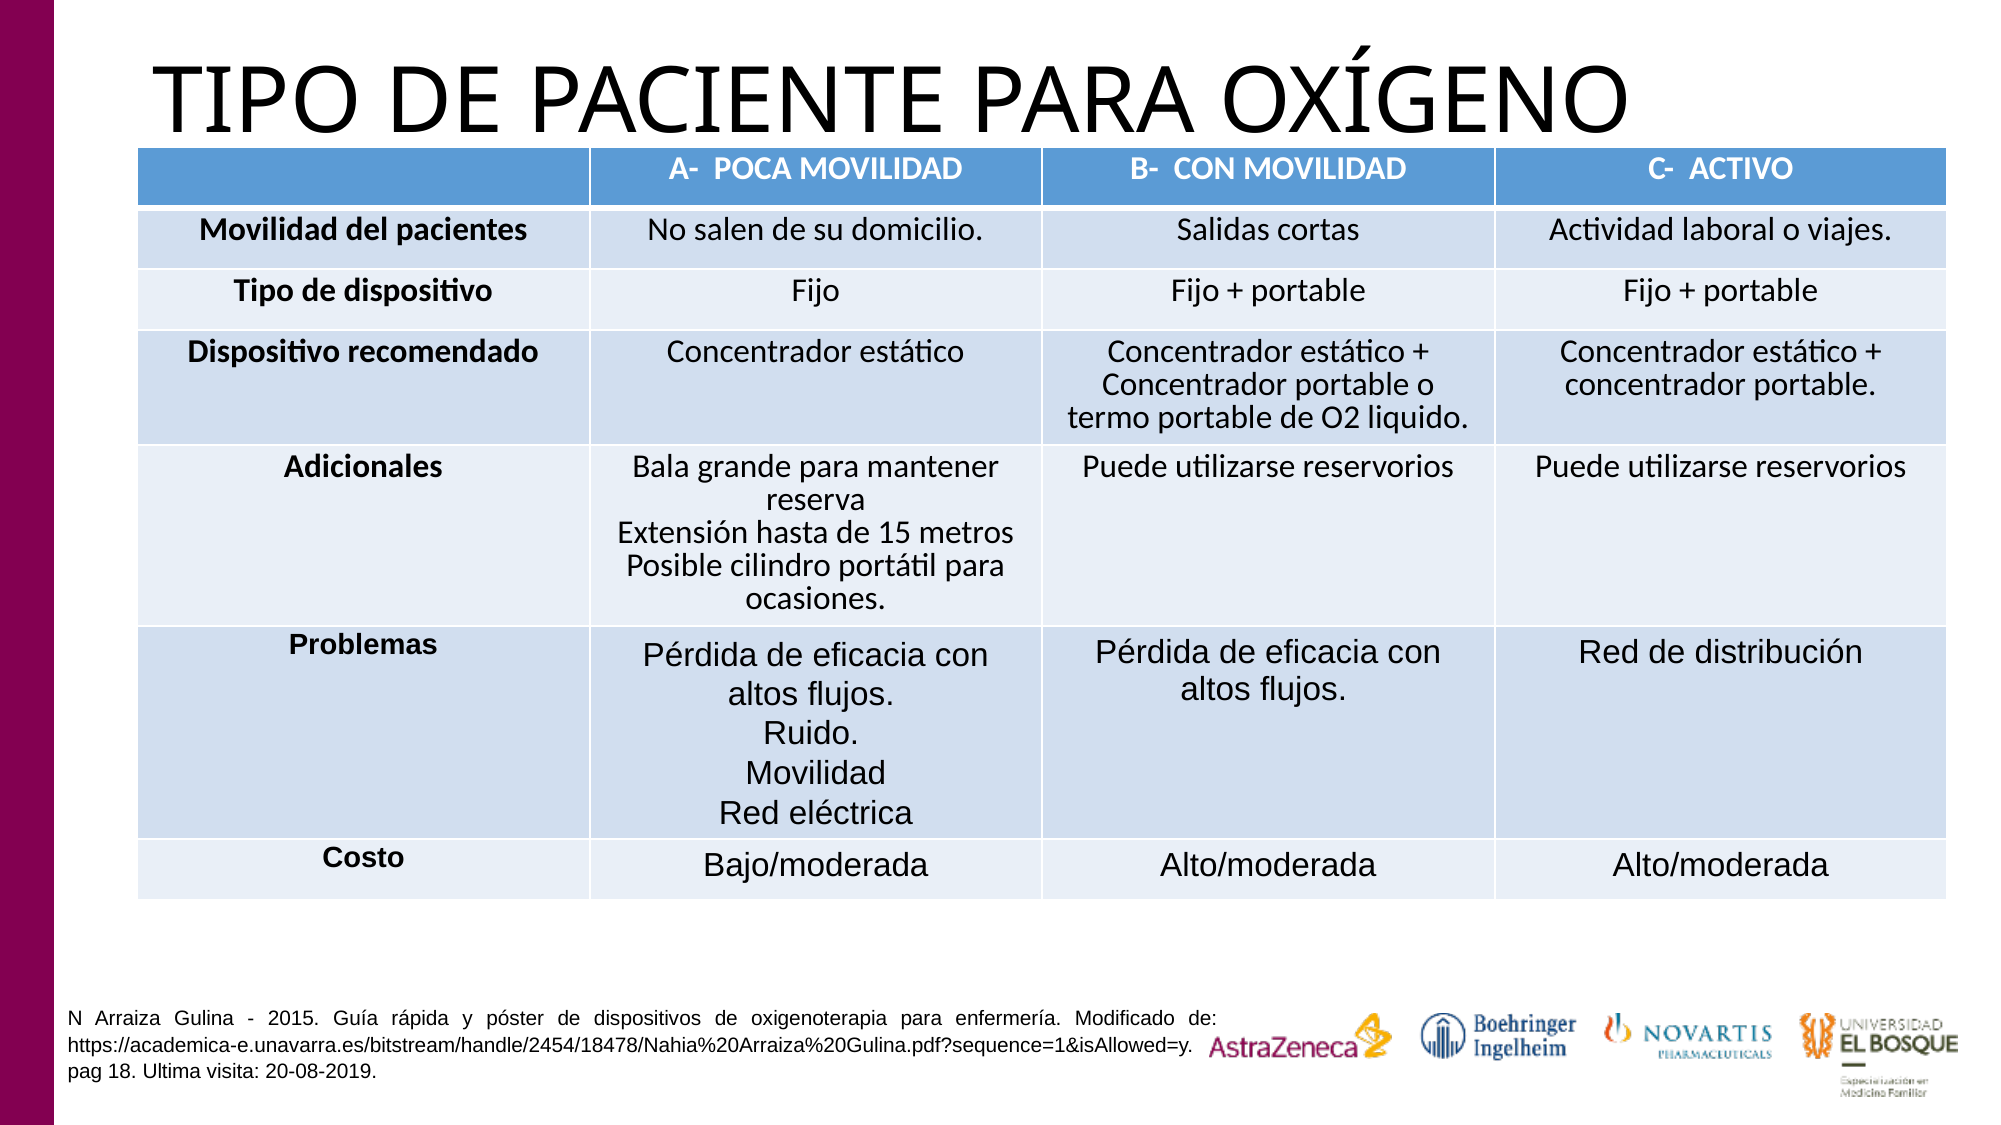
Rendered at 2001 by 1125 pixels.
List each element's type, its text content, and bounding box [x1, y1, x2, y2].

table_cell Alto/moderada [1496, 840, 1946, 899]
table_cell Tipo de dispositivo [138, 270, 589, 329]
table_cell Movilidad del pacientes [138, 211, 589, 268]
table_cell Salidas cortas [1043, 211, 1494, 268]
table_cell Concentrador estático [591, 331, 1041, 444]
table_header A- POCA MOVILIDAD [591, 148, 1041, 205]
table_cell Concentrador estático + Concentrador portable o termo portable de O2 liquido. [1043, 331, 1494, 444]
table_cell No salen de su domicilio. [591, 211, 1041, 268]
title TIPO DE PACIENTE PARA OXÍGENO [137, 0, 1863, 146]
table_cell Actividad laboral o viajes. [1496, 211, 1946, 268]
table_cell Adicionales [138, 446, 589, 625]
table_cell Pérdida de eficacia con altos flujos. [1043, 627, 1494, 838]
table_cell Bajo/moderada [591, 840, 1041, 899]
table_cell Problemas [138, 627, 589, 838]
table_cell Red de distribución [1496, 627, 1946, 838]
table_cell Fijo + portable [1043, 270, 1494, 329]
table_cell Concentrador estático + concentrador portable. [1496, 331, 1946, 444]
table_cell Bala grande para mantener reserva Extensión hasta de 15 metros Posible cilindro portátil para ocasiones. [591, 446, 1041, 625]
table_header C- ACTIVO [1496, 148, 1946, 205]
table_header B- CON MOVILIDAD [1043, 148, 1494, 205]
text_box N Arraiza Gulina - ‎2015. Guía rápida y póster de dispositivos de oxigenoterapia para enfermería. Modificado de: https://academica-e.unavarra.es/bitstream/handle/2454/18478/Nahia%20Arraiza%20Gulina.pdf?sequence=1&isAllowed=y. pag 18. Ultima visita: 20-08-2019. [53, 995, 1233, 1091]
table_cell Pérdida de eficacia con altos flujos. Ruido. Movilidad Red eléctrica [591, 627, 1041, 838]
table_cell Fijo [591, 270, 1041, 329]
table_cell Alto/moderada [1043, 840, 1494, 899]
picture [1209, 1013, 1958, 1097]
table_cell Dispositivo recomendado [138, 331, 589, 444]
table_header [138, 148, 589, 205]
table_cell Puede utilizarse reservorios [1043, 446, 1494, 625]
table_cell Fijo + portable [1496, 270, 1946, 329]
table_cell Costo [138, 840, 589, 899]
table_cell Puede utilizarse reservorios [1496, 446, 1946, 625]
